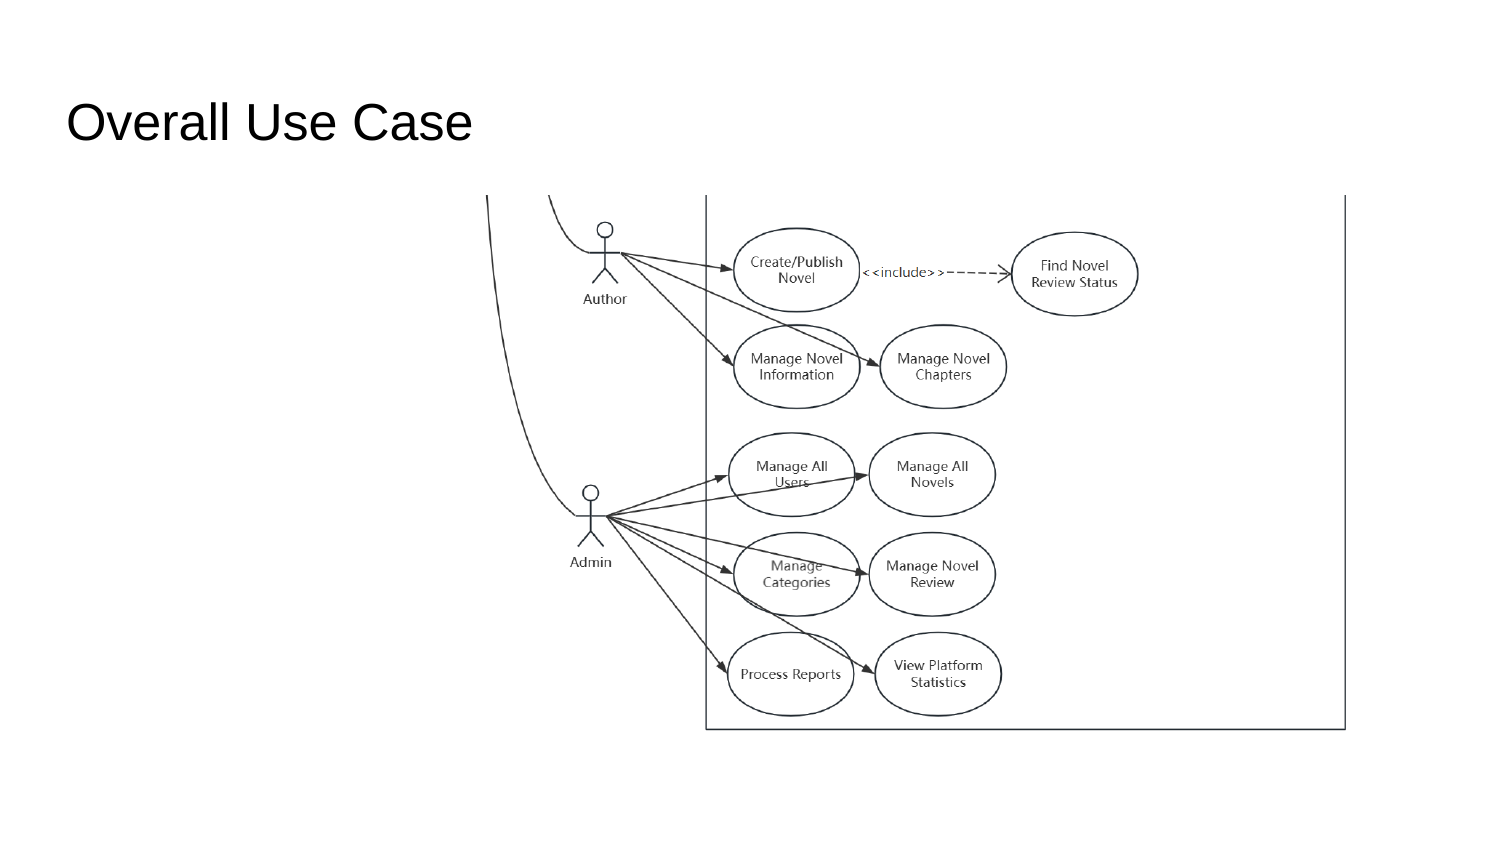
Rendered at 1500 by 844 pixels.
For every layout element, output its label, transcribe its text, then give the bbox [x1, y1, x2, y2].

picture [454, 195, 1415, 760]
title Overall Use Case [51, 72, 1449, 167]
